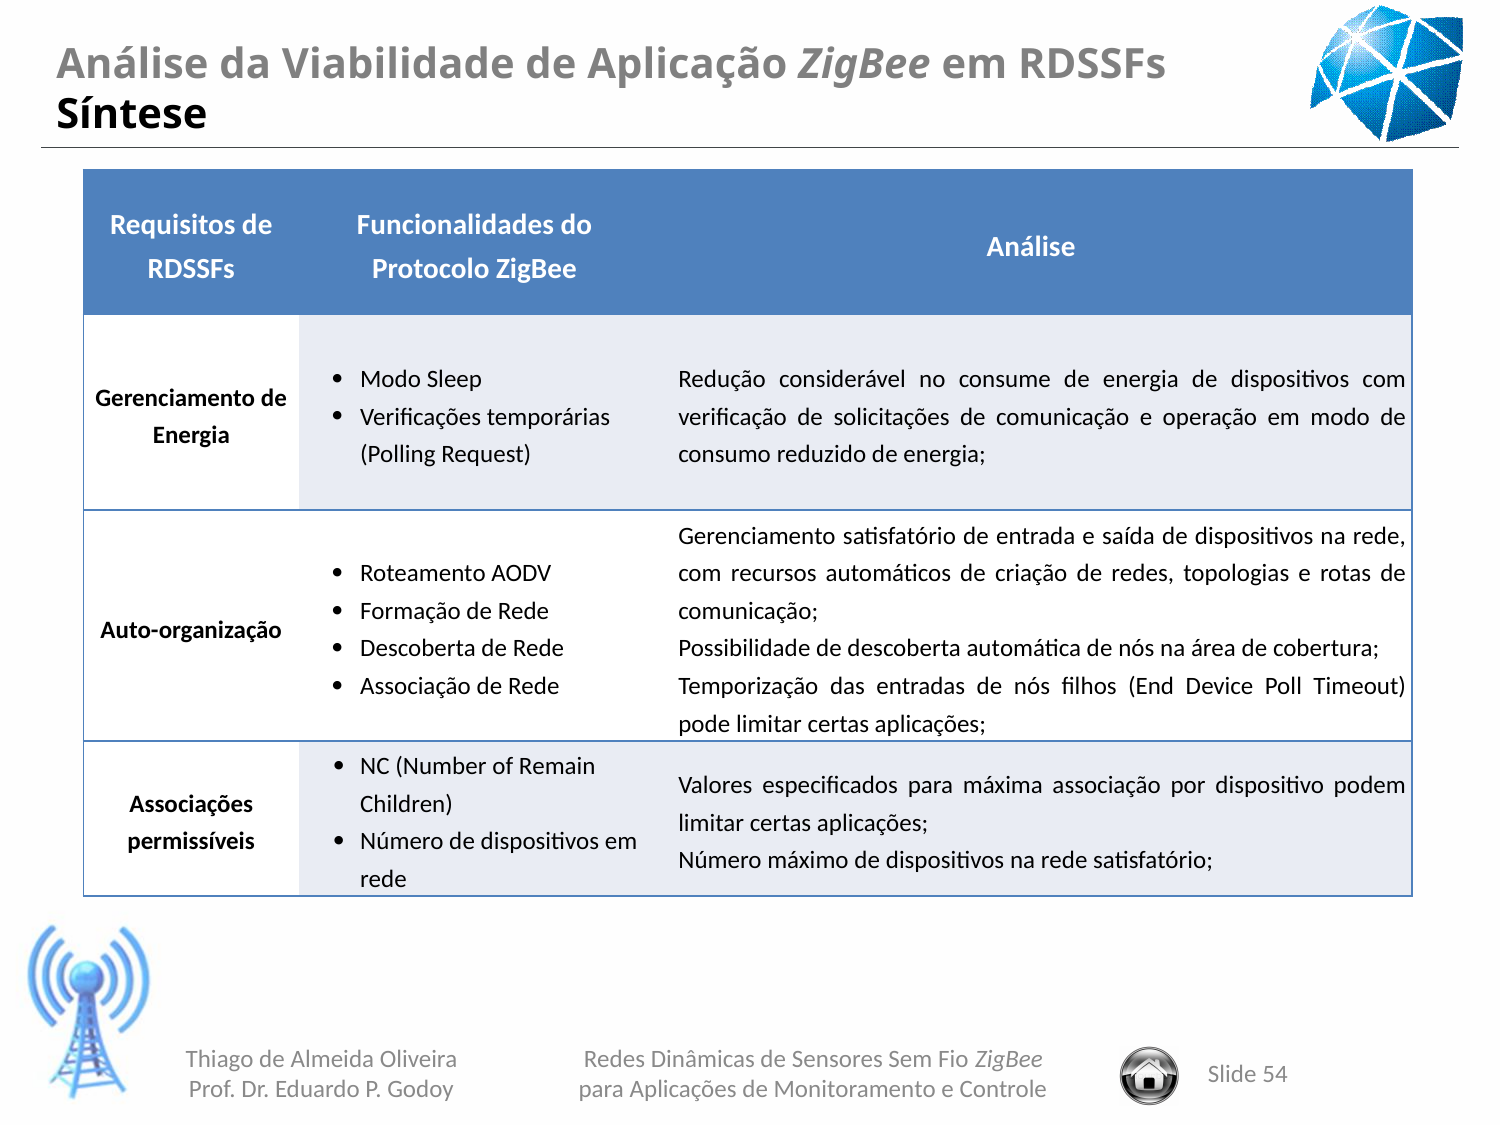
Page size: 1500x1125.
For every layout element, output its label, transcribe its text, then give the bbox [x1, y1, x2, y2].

table_header Análise [650, 171, 1411, 314]
picture [0, 0, 1500, 1125]
table_cell Roteamento AODV Formação de Rede Descoberta de Rede Associação de Rede [299, 511, 650, 740]
table_cell NC (Number of Remain Children) Número de dispositivos em rede [299, 742, 650, 895]
table_header Requisitos de RDSSFs [84, 171, 299, 314]
table_cell Gerenciamento de Energia [84, 315, 299, 509]
table_cell Gerenciamento satisfatório de entrada e saída de dispositivos na rede, com recursos automáticos de criação de redes, topologias e rotas de comunicação; Possibilidade de descoberta automática de nós na área de cobertura; Temporização das entradas de nós filhos (End Device Poll Timeout) pode limitar certas aplicações; [650, 511, 1411, 740]
table_header Funcionalidades do Protocolo ZigBee [299, 171, 650, 314]
text_box Análise da Viabilidade de Aplicação ZigBee em RDSSFs Síntese [41, 58, 1305, 115]
table_cell Redução considerável no consume de energia de dispositivos com verificação de solicitações de comunicação e operação em modo de consumo reduzido de energia; [650, 315, 1411, 509]
table_cell Valores especificados para máxima associação por dispositivo podem limitar certas aplicações; Número máximo de dispositivos na rede satisfatório; [650, 742, 1411, 895]
table_cell Modo Sleep Verificações temporárias (Polling Request) [299, 315, 650, 509]
table_cell Associações permissíveis [84, 742, 299, 895]
table_cell Auto-organização [84, 511, 299, 740]
